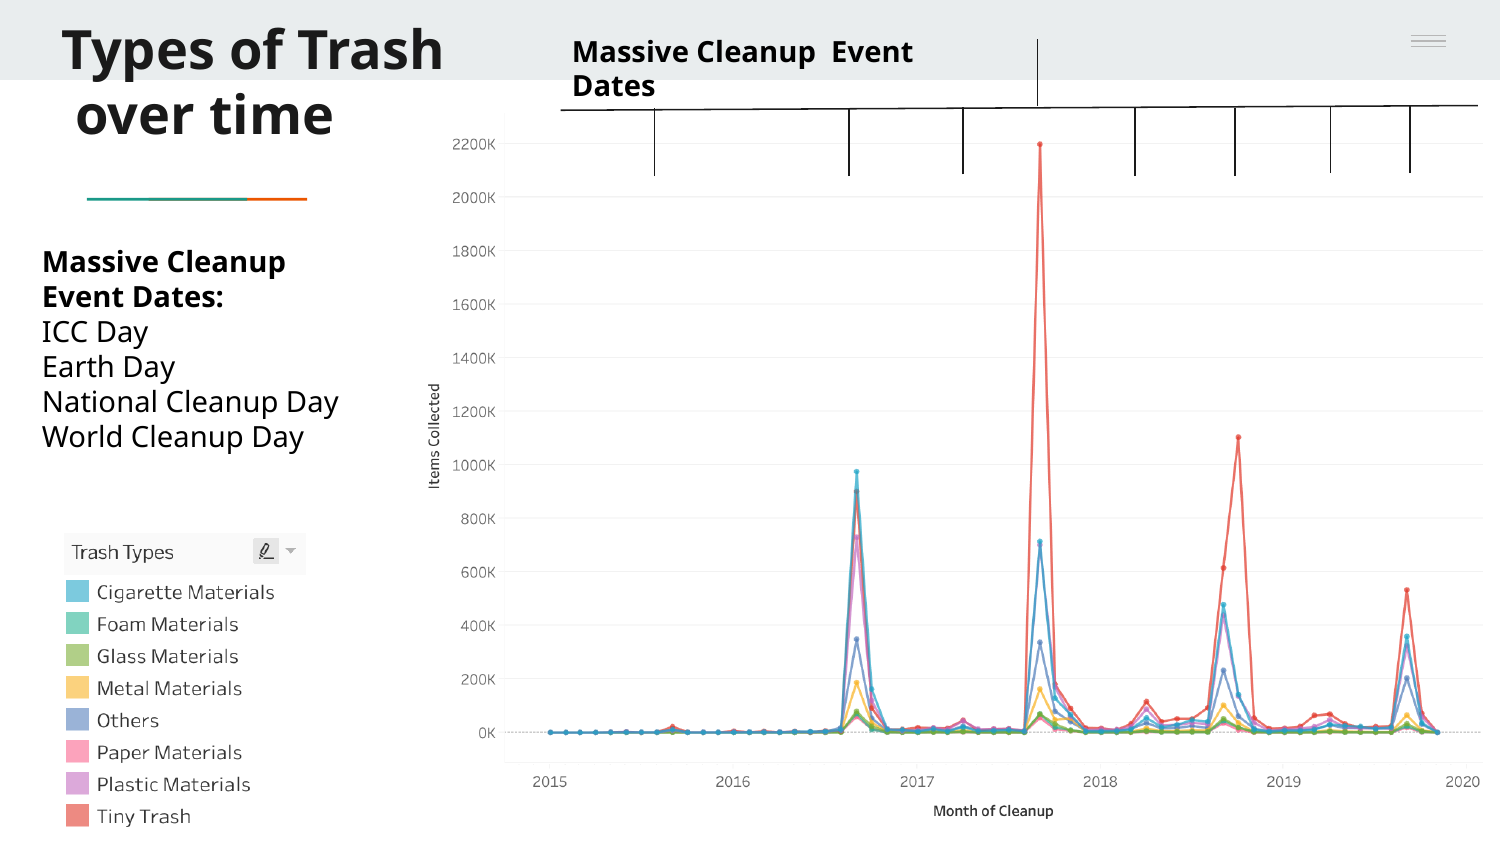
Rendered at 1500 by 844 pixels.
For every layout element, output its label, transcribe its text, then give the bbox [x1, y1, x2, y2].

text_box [560, 105, 1037, 111]
title Types of Trash over time [46, 0, 1308, 88]
text_box Massive Cleanup Event Dates [556, 17, 992, 86]
picture [64, 532, 306, 832]
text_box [1331, 105, 1409, 111]
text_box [1411, 105, 1479, 111]
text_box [1038, 105, 1330, 111]
text_box Massive Cleanup Event Dates: ICC Day Earth Day National Cleanup Day World Cleanup Day [26, 228, 389, 491]
picture [407, 105, 1493, 824]
